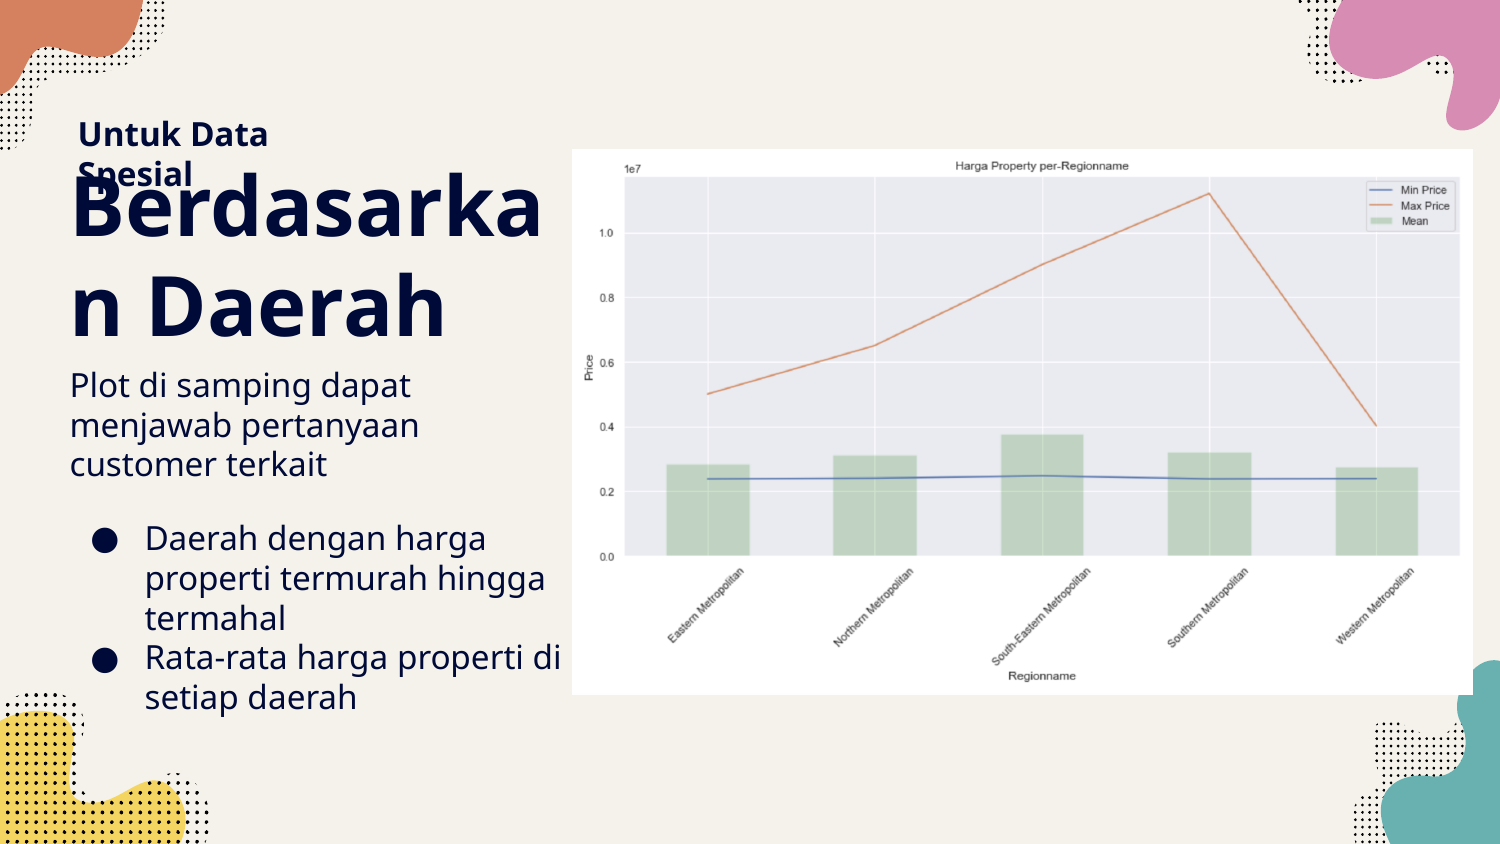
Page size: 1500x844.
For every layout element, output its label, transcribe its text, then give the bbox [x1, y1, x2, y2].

title Untuk Data Spesial [62, 98, 375, 162]
title Berdasarkan Daerah [54, 138, 613, 348]
picture [572, 149, 1473, 695]
subtitle Plot di samping dapat menjawab pertanyaan customer terkait Daerah dengan harga properti termurah hingga termahal Rata-rata harga properti di setiap daerah [54, 348, 567, 673]
